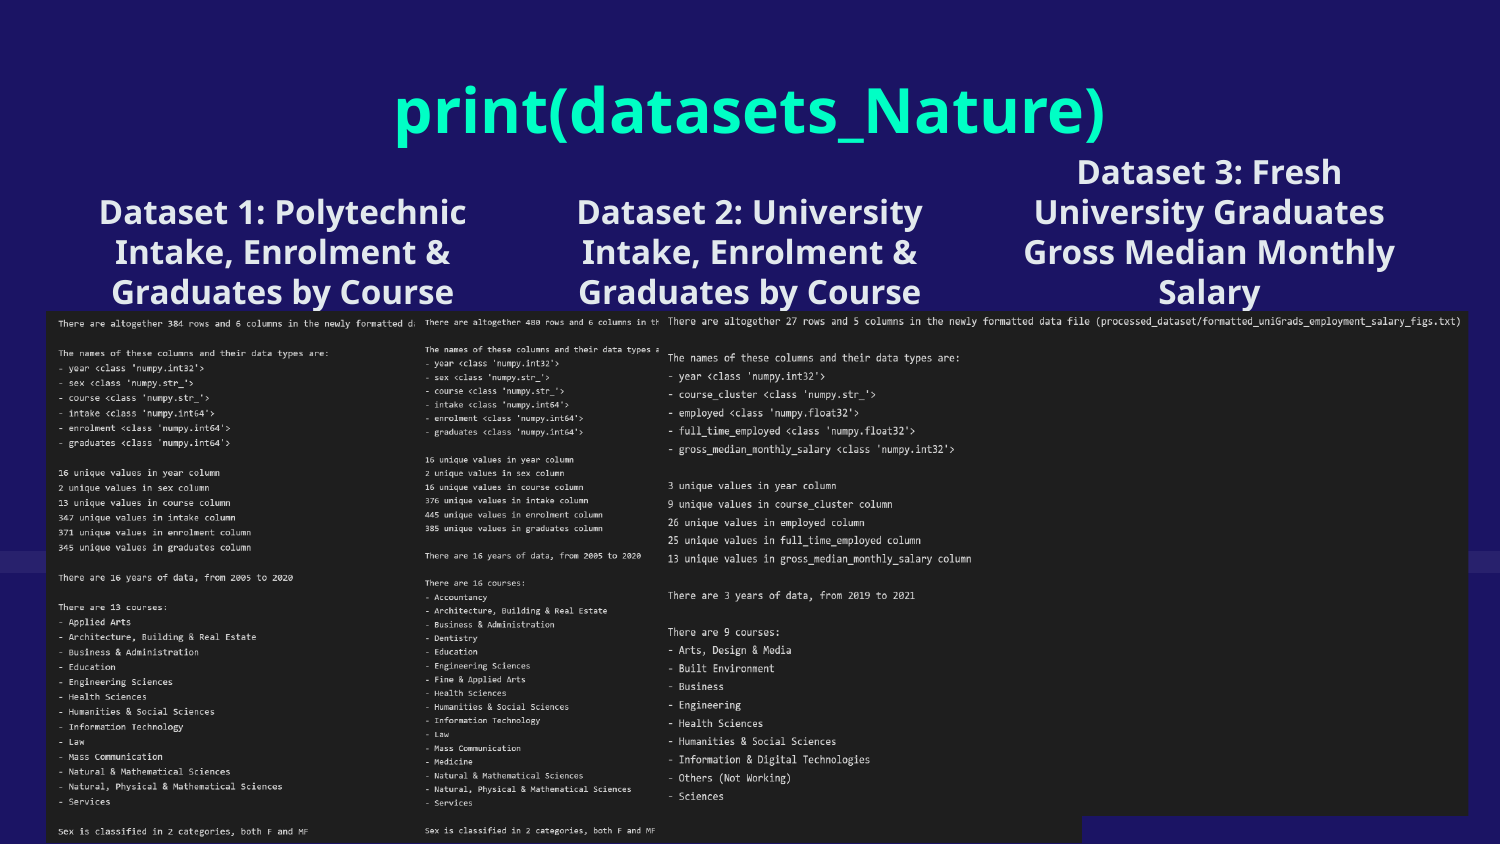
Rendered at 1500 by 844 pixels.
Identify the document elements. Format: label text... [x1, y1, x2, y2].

picture [45, 311, 1469, 843]
title Dataset 1: Polytechnic Intake, Enrolment & Graduates by Course [59, 180, 507, 310]
title Dataset 2: University Intake, Enrolment & Graduates by Course [538, 180, 962, 309]
title Dataset 3: Fresh University Graduates Gross Median Monthly Salary [990, 180, 1429, 310]
title print(datasets_Nature) [209, 56, 1291, 166]
